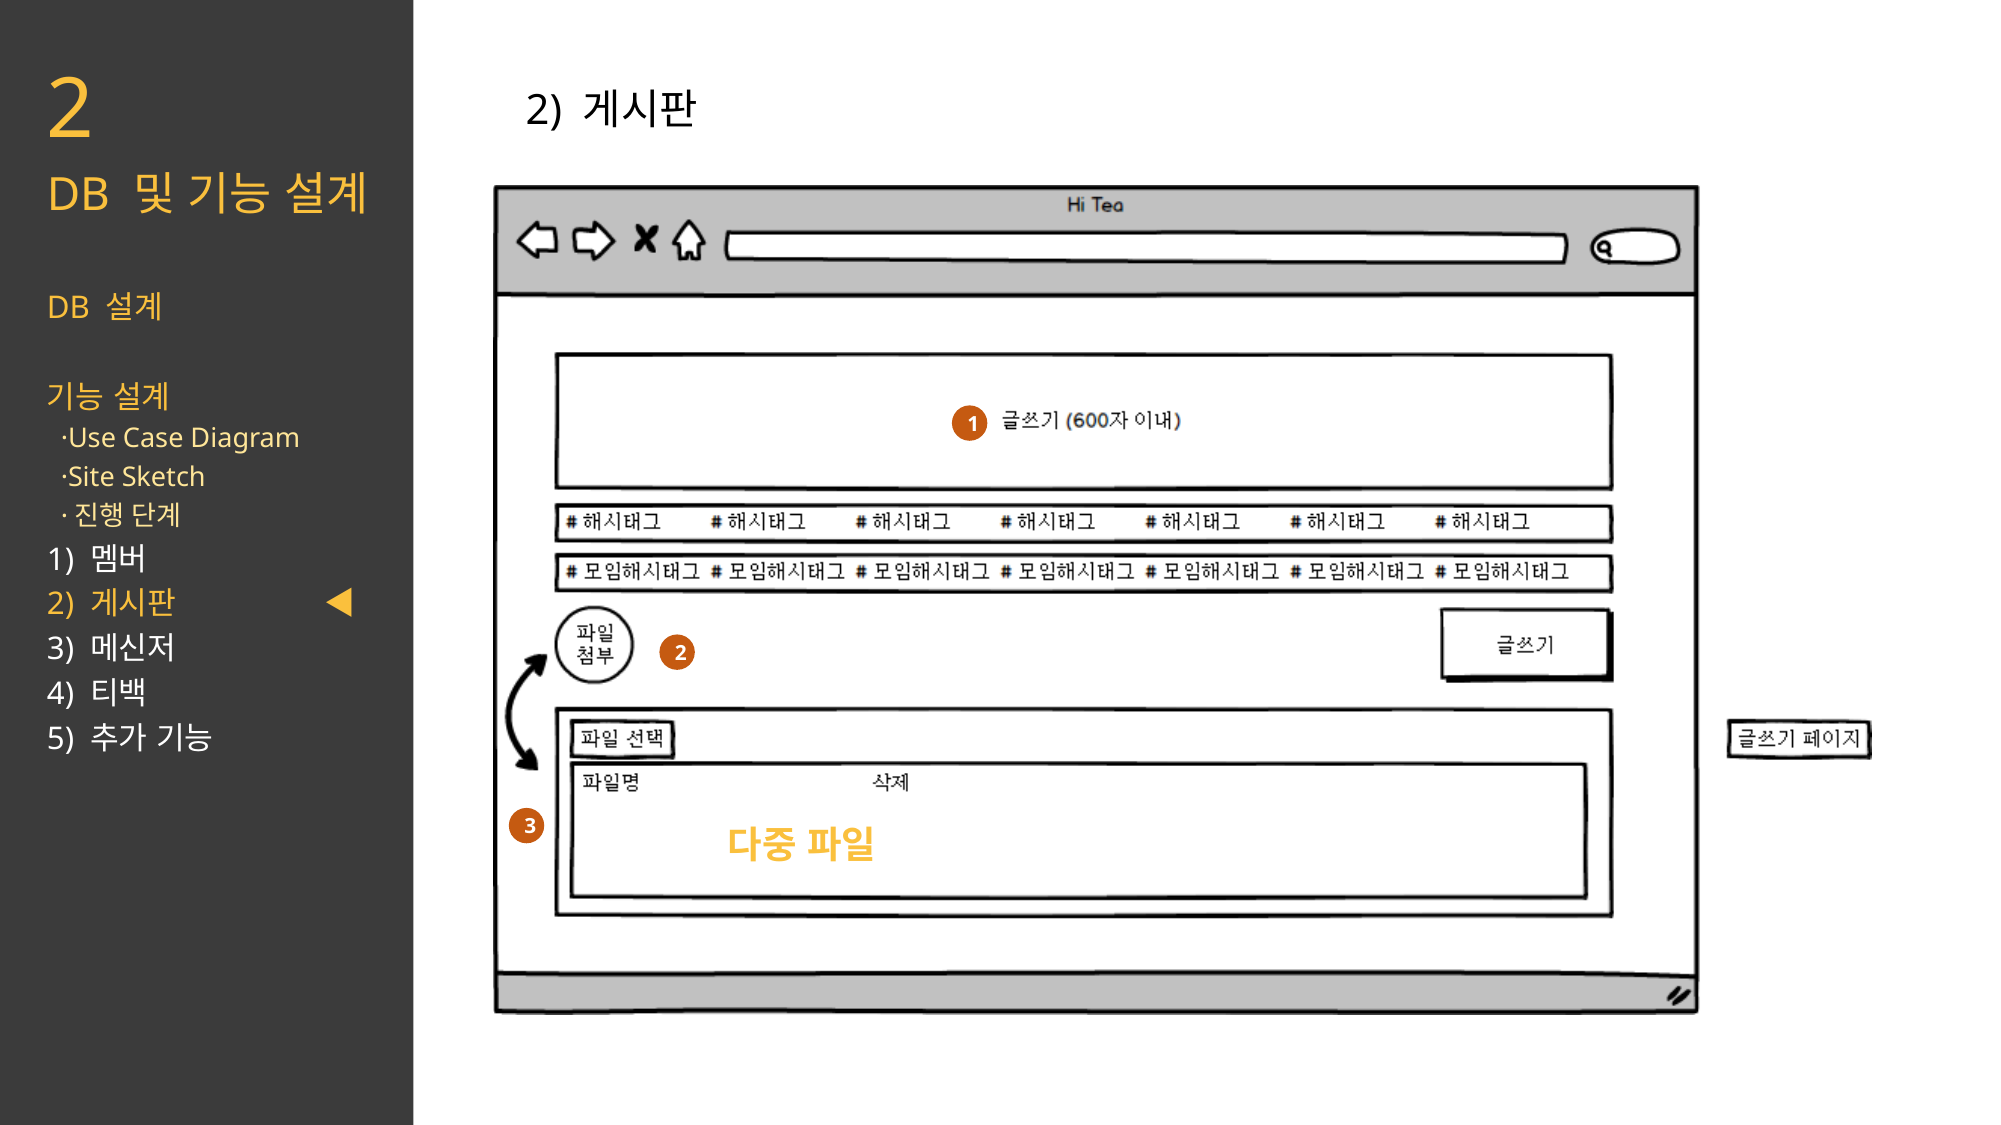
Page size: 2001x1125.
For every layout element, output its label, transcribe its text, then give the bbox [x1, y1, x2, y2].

text_box 2 DB 및 기능 설계 DB 설계 기능 설계 ·Use Case Diagram ·Site Sketch ·진행 단계 1) 멤버 2) 게시판 ◀ 3) 메신저 4) 티백 5) 추가 기능 [32, 26, 384, 763]
text_box 2) 게시판 [510, 50, 1673, 141]
picture [493, 185, 1872, 1015]
text_box [0, 0, 414, 1125]
